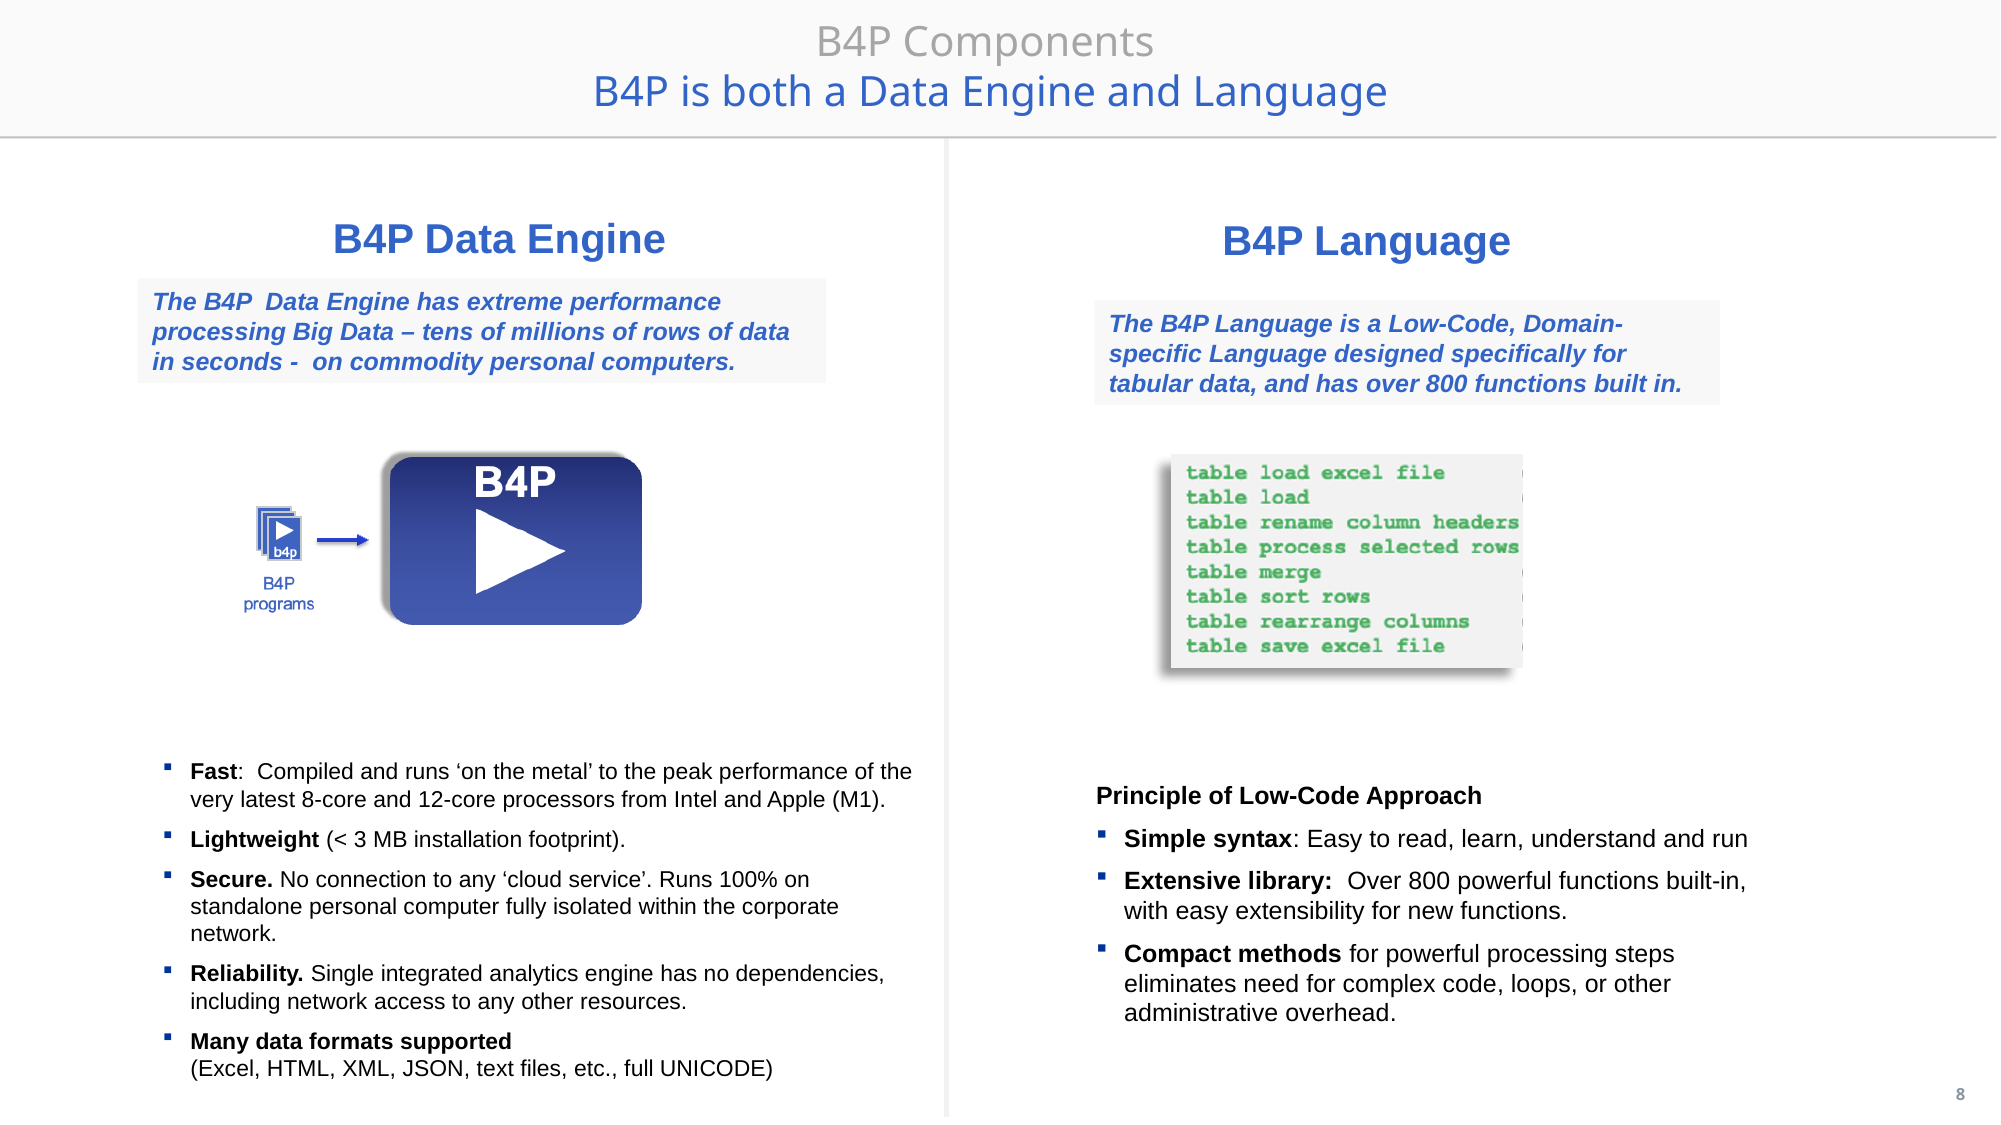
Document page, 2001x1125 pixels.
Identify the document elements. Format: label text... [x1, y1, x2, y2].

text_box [1089, 209, 1770, 1034]
title B4P Components B4P is both a Data Engine and Language [76, 7, 1920, 126]
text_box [137, 206, 928, 1086]
